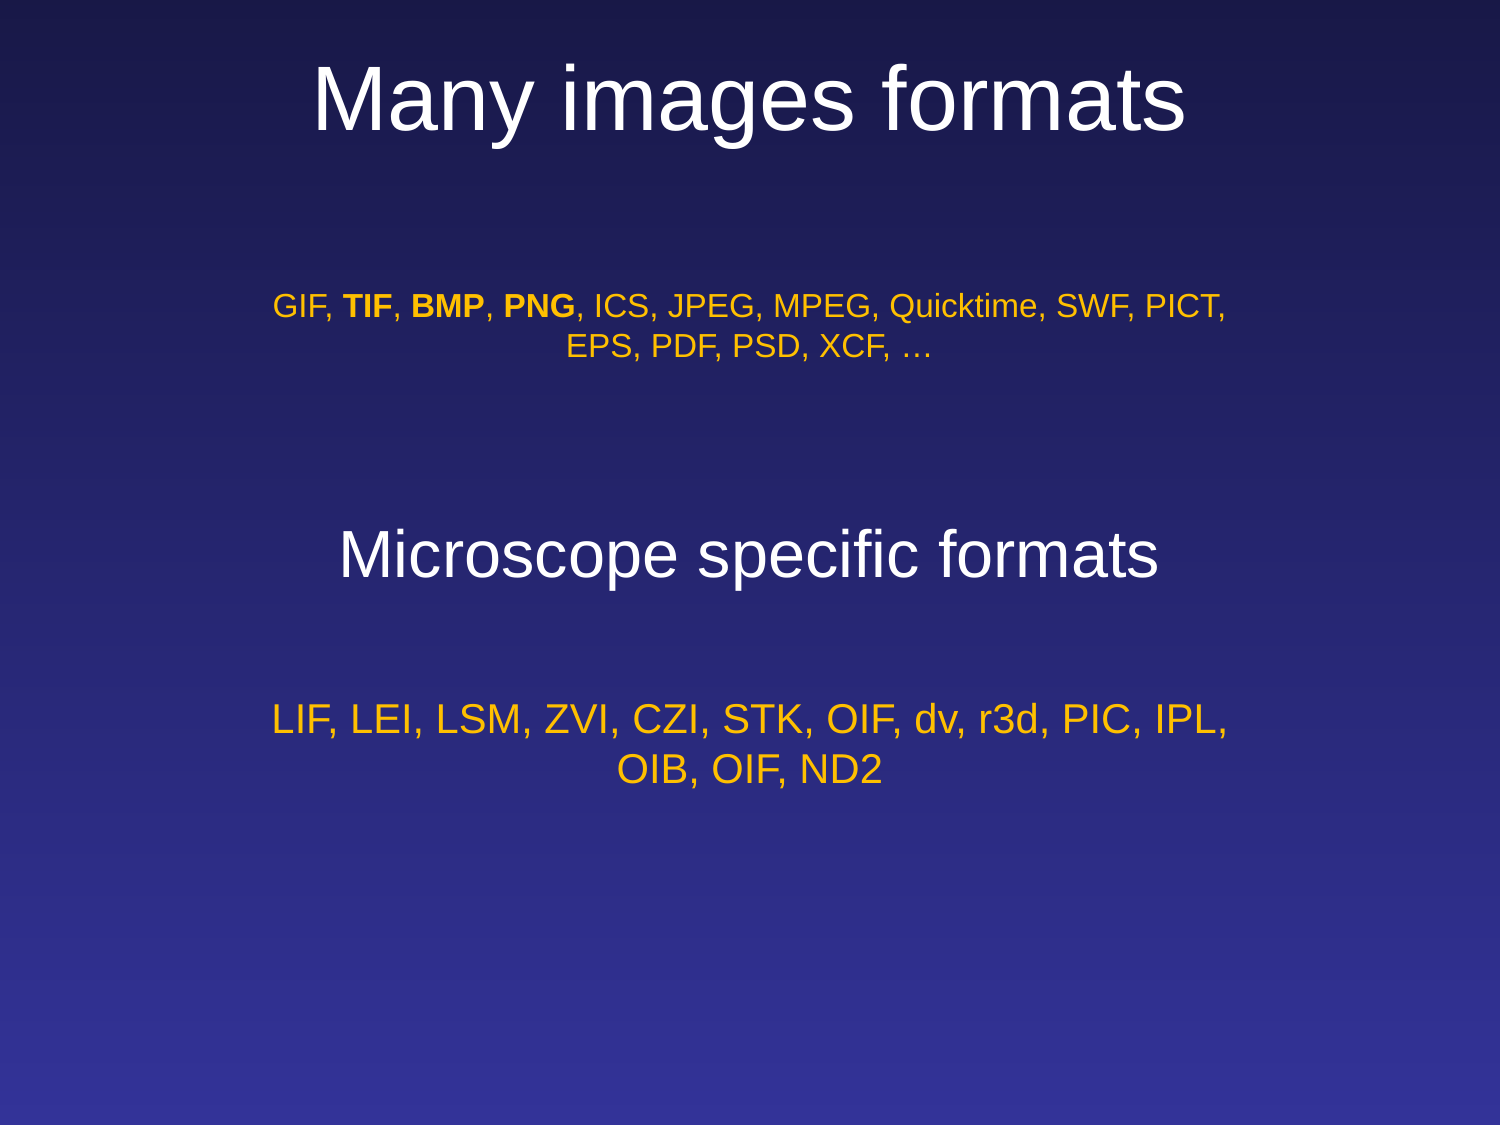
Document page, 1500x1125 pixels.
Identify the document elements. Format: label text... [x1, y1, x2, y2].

text_box Microscope specific formats LIF, LEI, LSM, ZVI, CZI, STK, OIF, dv, r3d, PIC, IPL, OIB, OIF, ND2 [224, 503, 1275, 791]
subtitle GIF, TIF, BMP, PNG, ICS, JPEG, MPEG, Quicktime, SWF, PICT, EPS, PDF, PSD, XCF, … [225, 276, 1275, 413]
title Many images formats [112, 0, 1388, 188]
